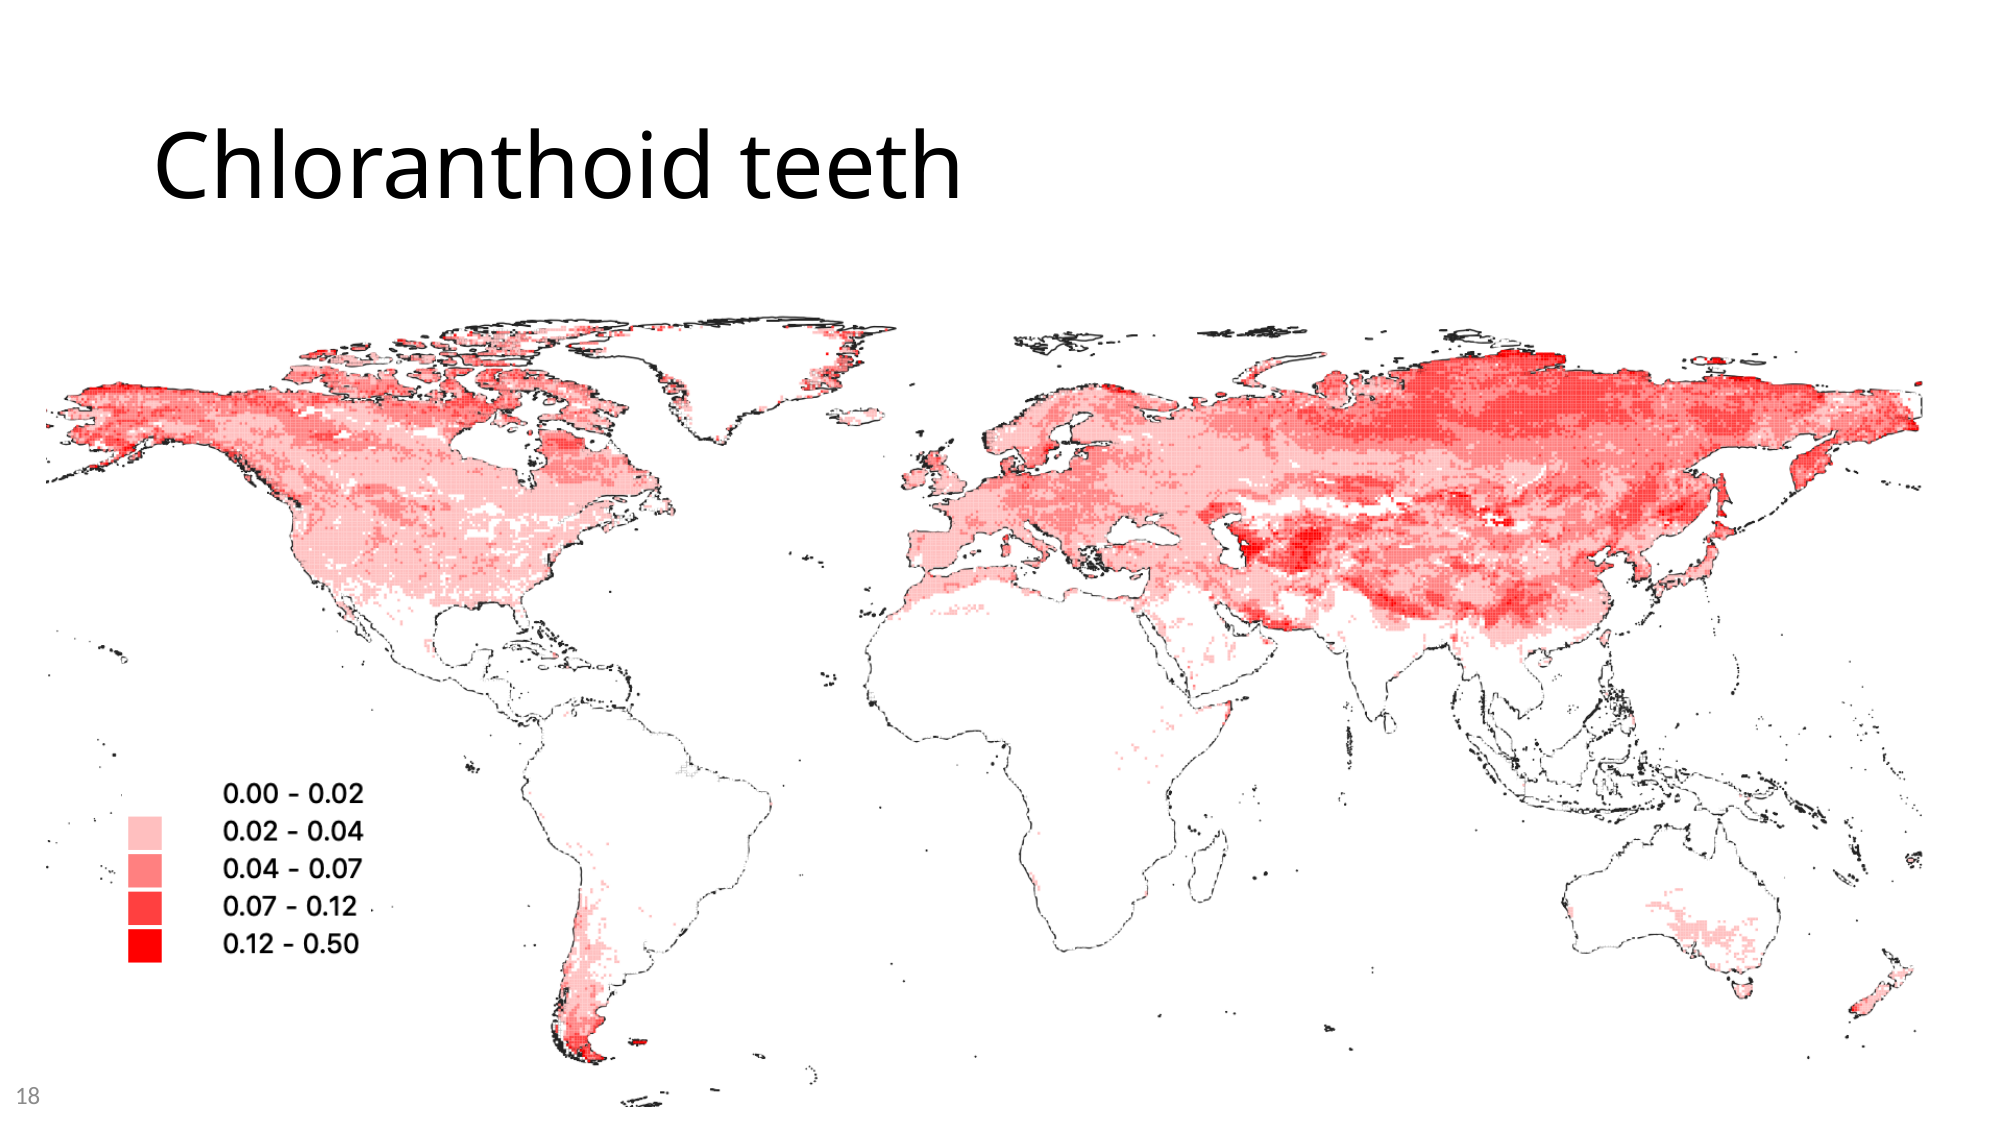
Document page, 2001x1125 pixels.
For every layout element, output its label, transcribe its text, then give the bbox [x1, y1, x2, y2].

slide_number 18 [0, 1065, 450, 1125]
title Chloranthoid teeth [137, 59, 1863, 277]
picture [46, 277, 1954, 1107]
